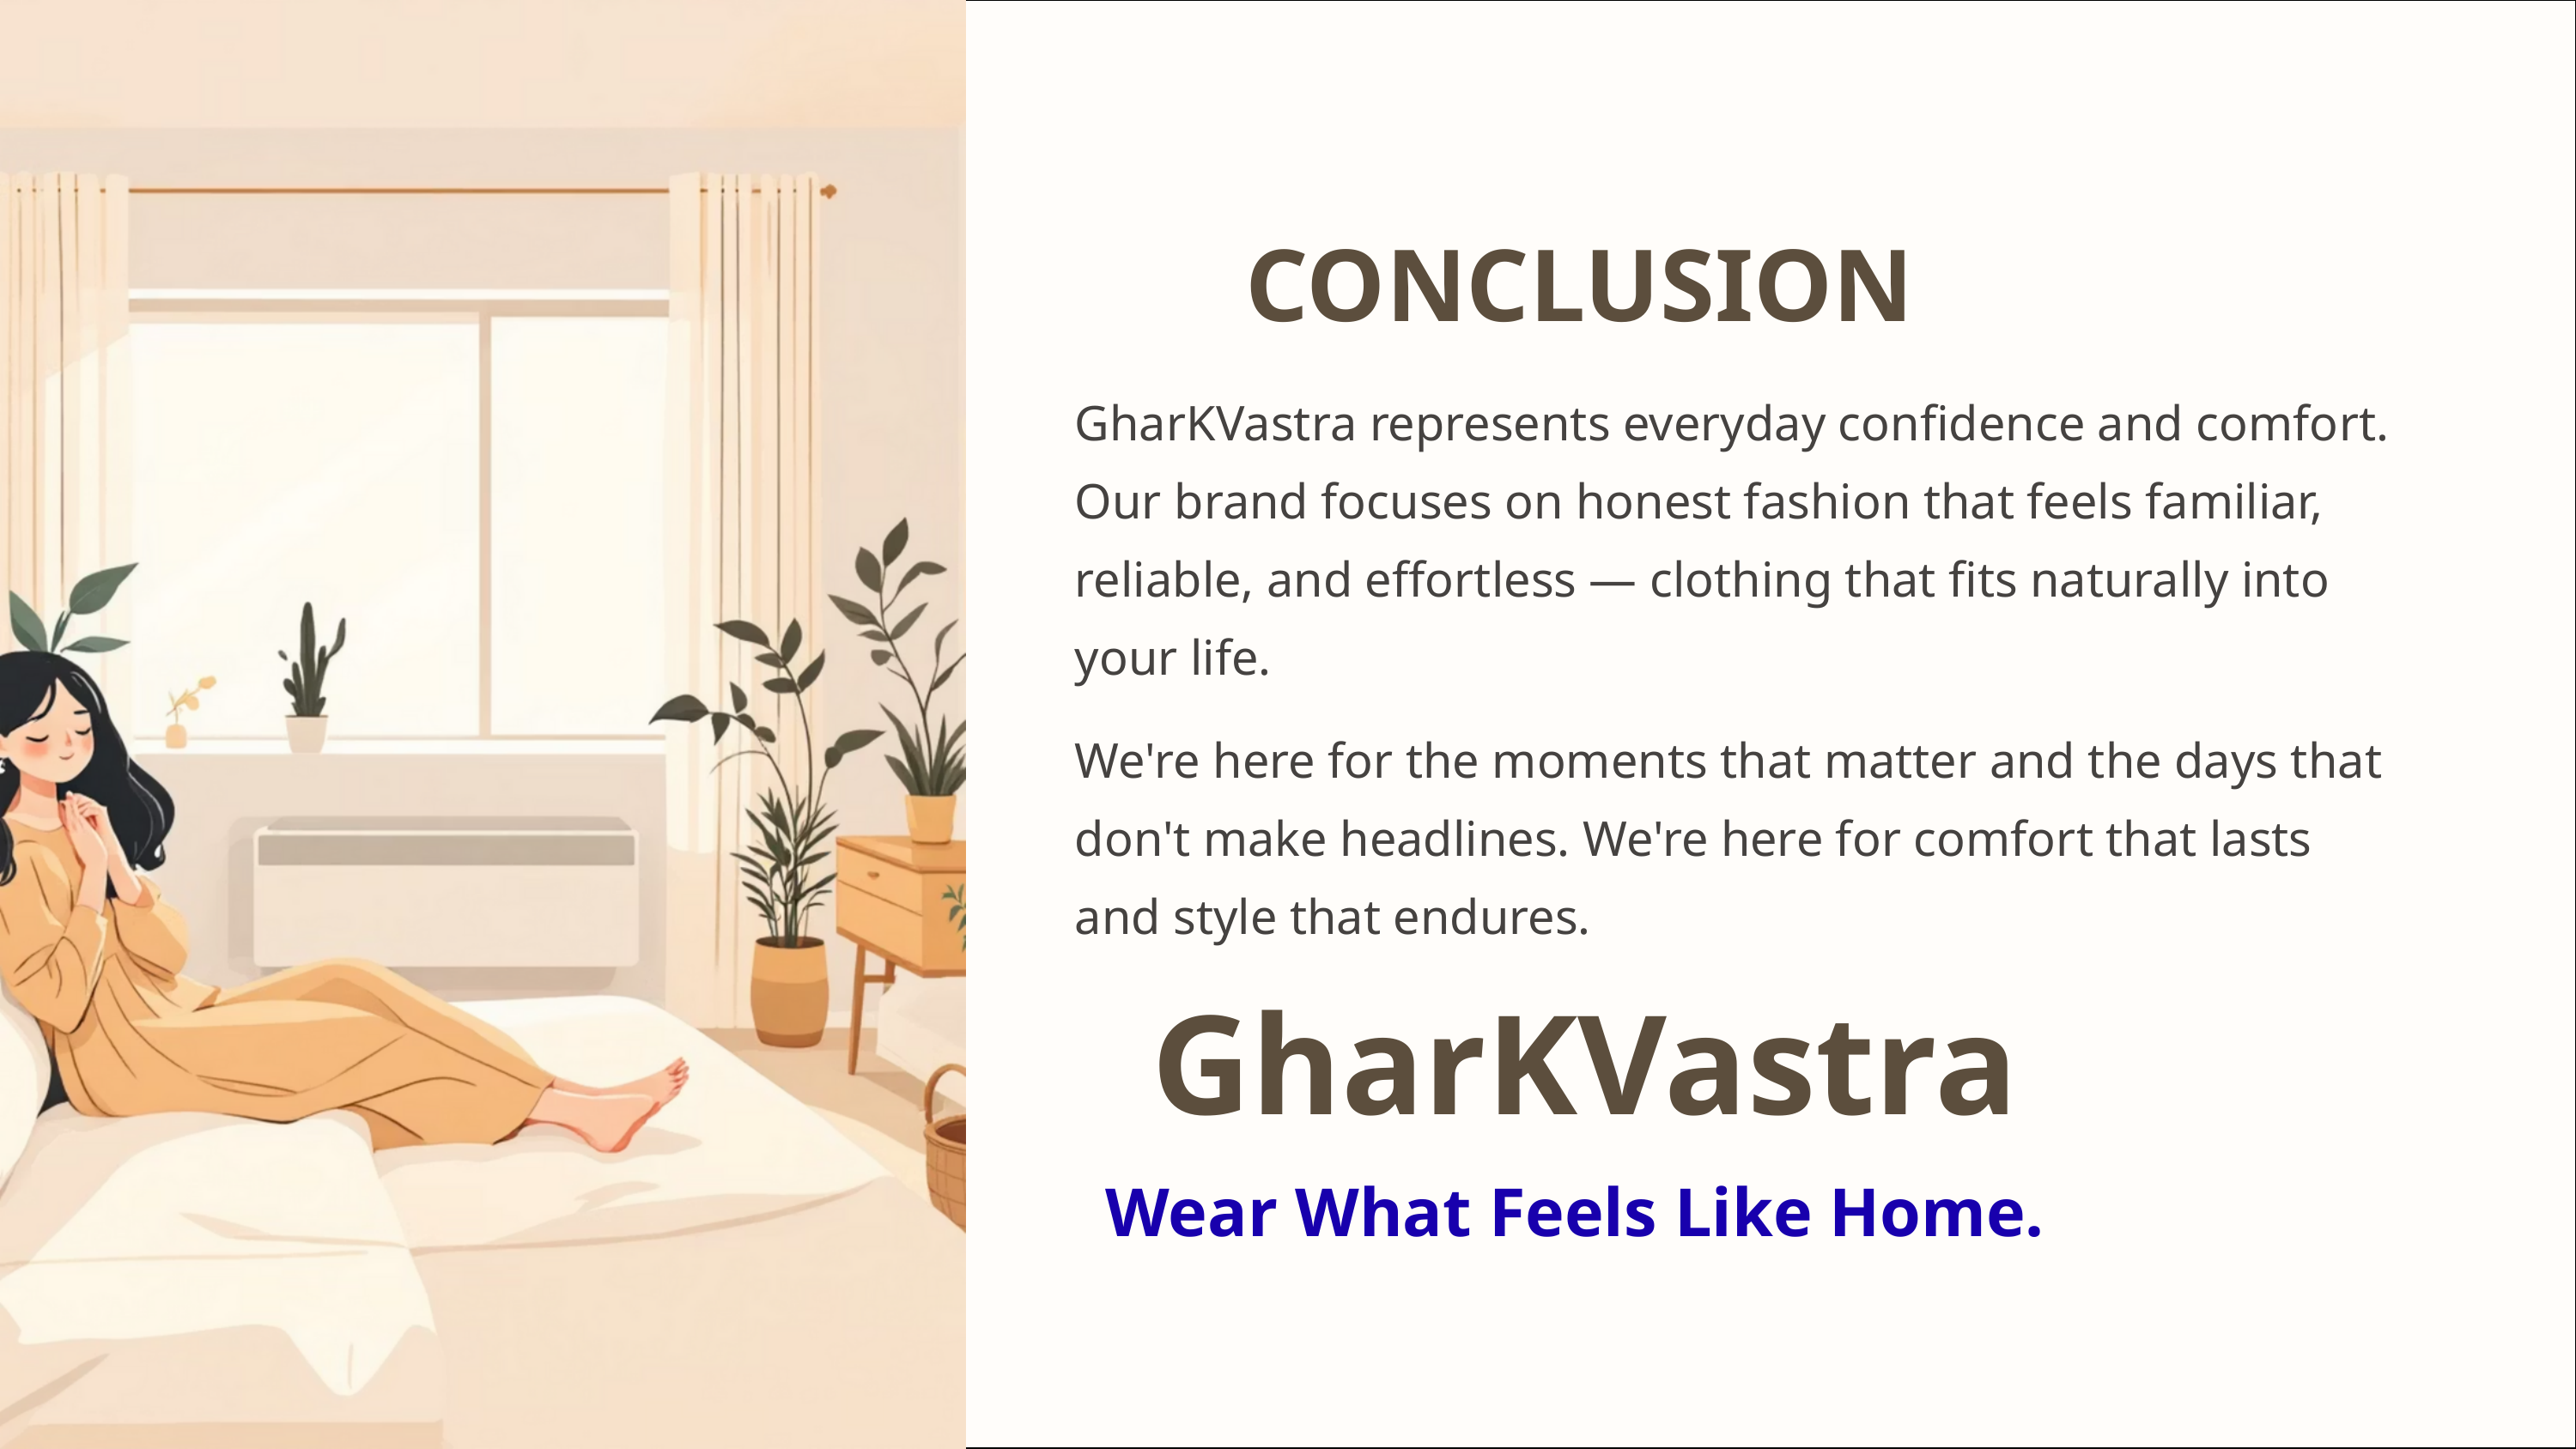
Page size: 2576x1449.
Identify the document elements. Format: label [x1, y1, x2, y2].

text_box [0, 0, 2576, 1449]
